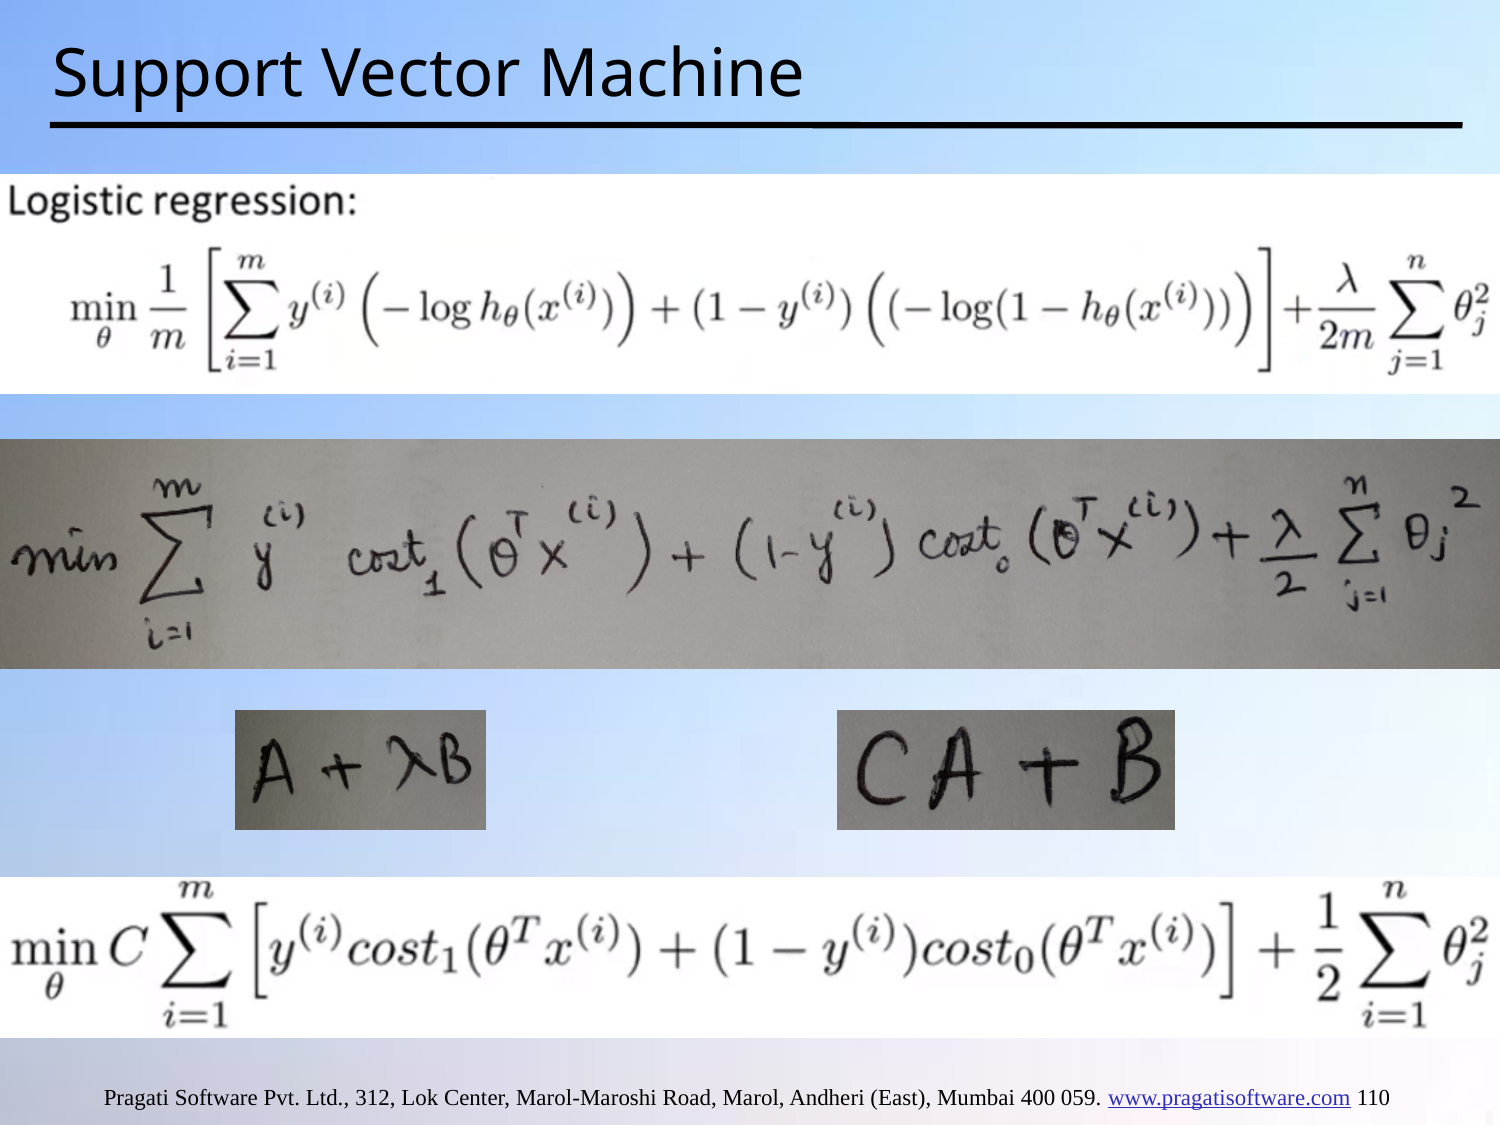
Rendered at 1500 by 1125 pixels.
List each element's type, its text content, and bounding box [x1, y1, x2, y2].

picture [0, 0, 1500, 1125]
title Support Vector Machine [37, 0, 1462, 137]
